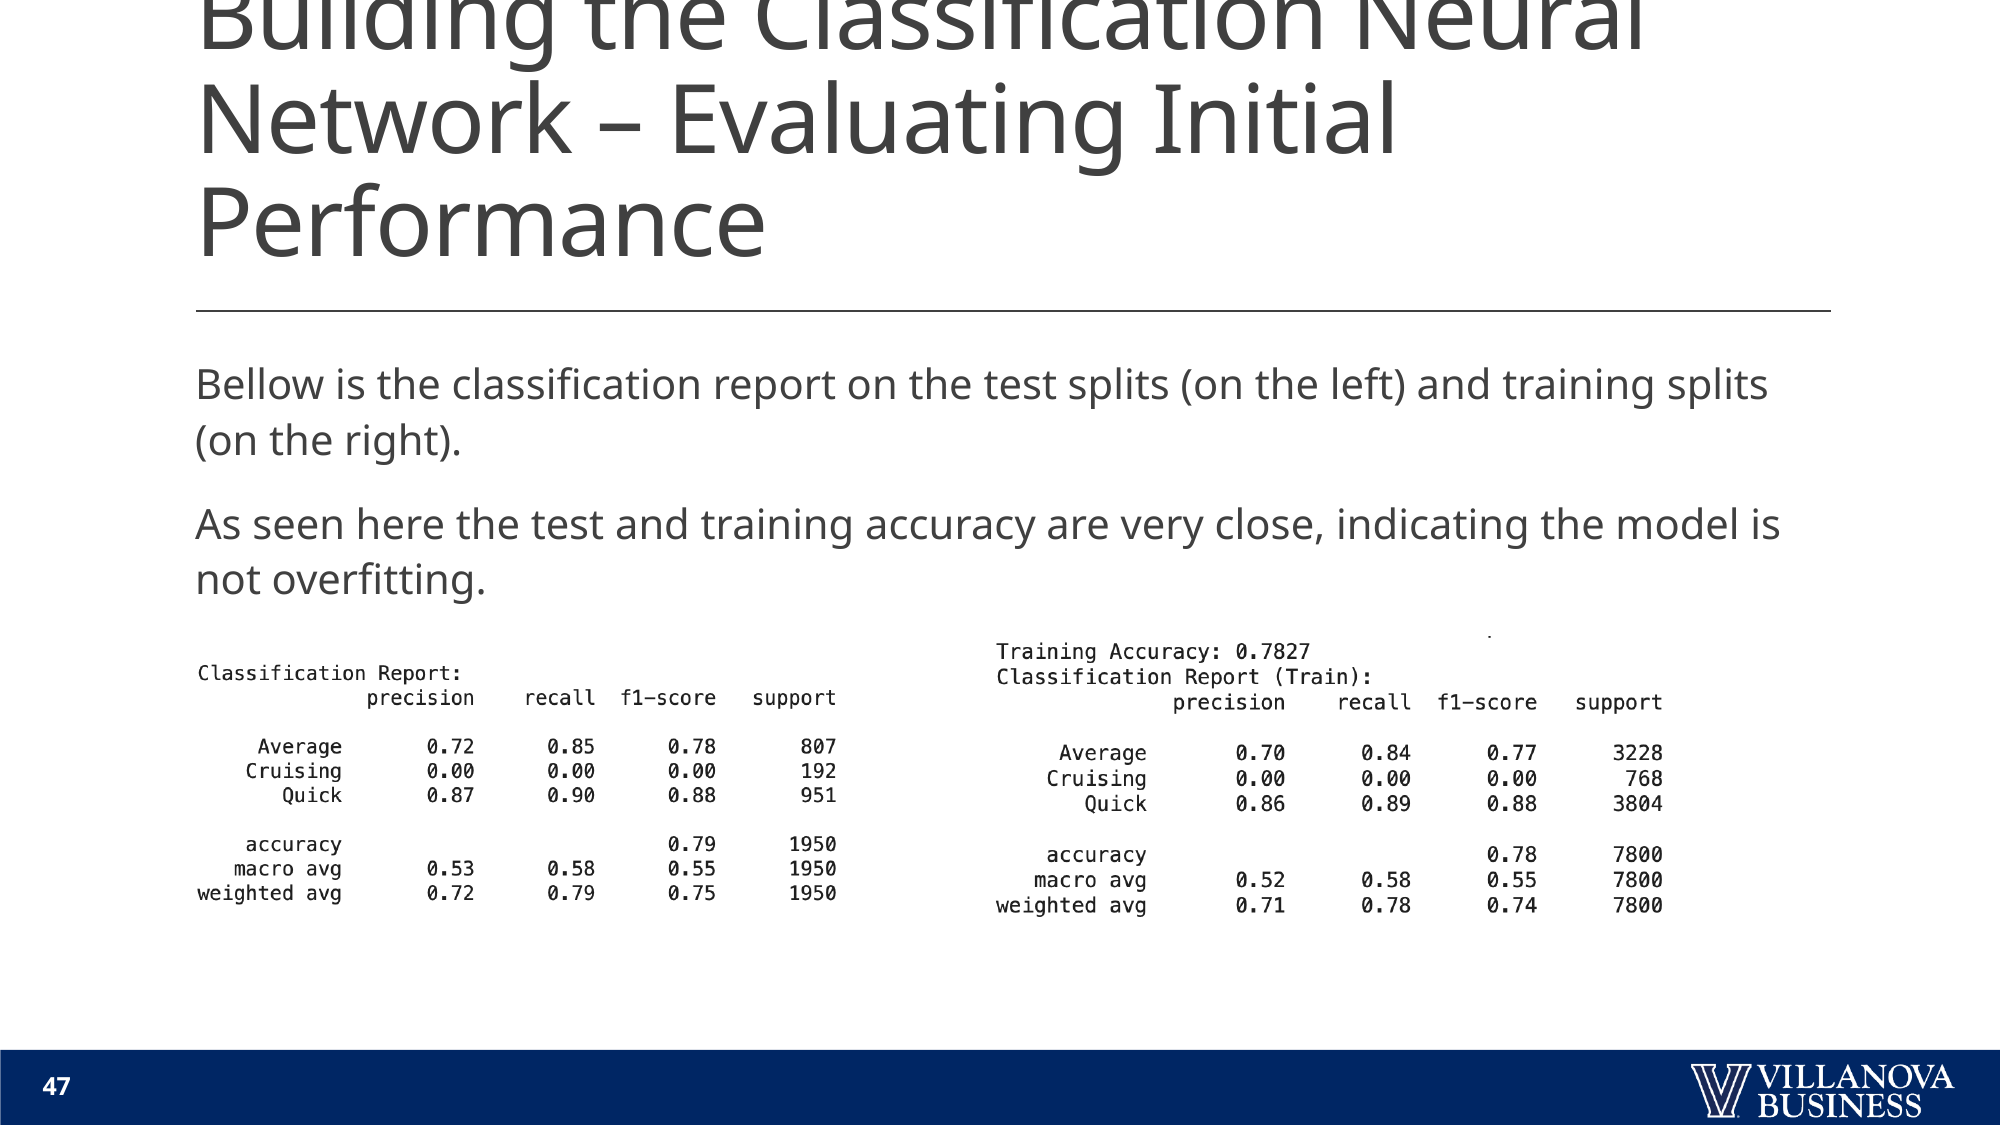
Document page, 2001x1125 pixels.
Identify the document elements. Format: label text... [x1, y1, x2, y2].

picture [1683, 1035, 1973, 1125]
slide_number 47 [27, 1057, 156, 1118]
picture [990, 635, 1717, 945]
list Bellow is the classification report on the test splits (on the left) and training splits (on the right). As seen here the test and training accuracy are very close, indicating the model is not overfitting. [180, 345, 1830, 963]
picture [179, 653, 878, 927]
title Building the Classification Neural Network – Evaluating Initial Performance [180, 47, 1830, 285]
